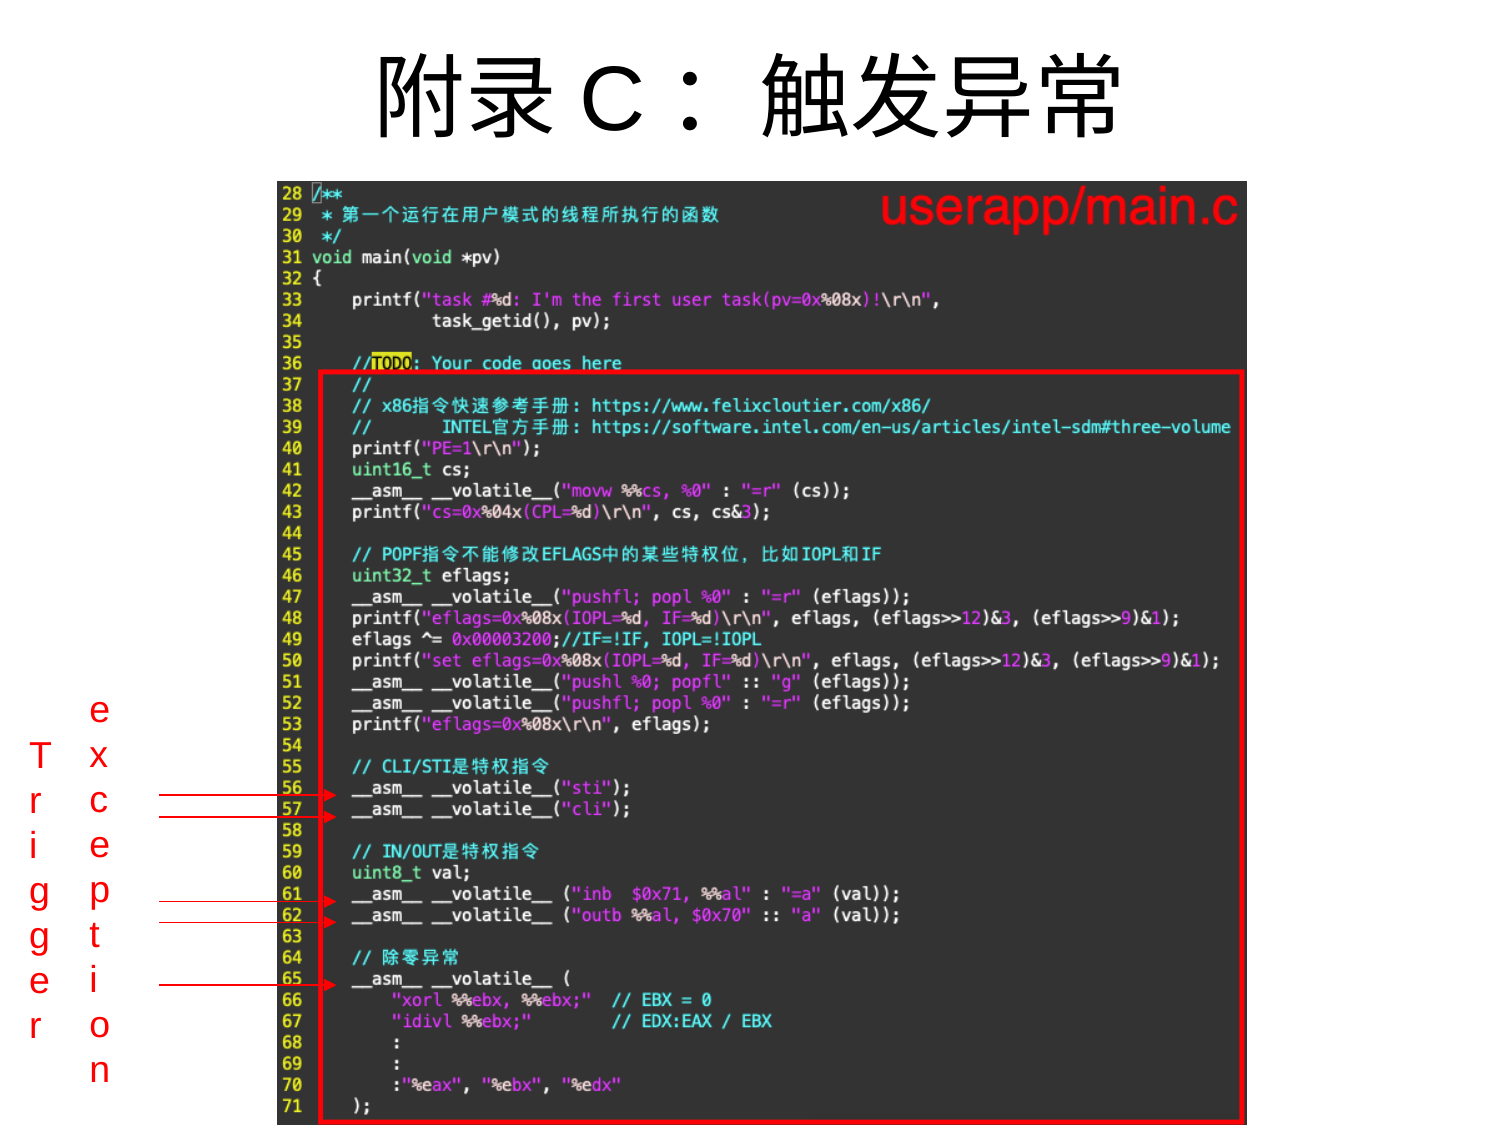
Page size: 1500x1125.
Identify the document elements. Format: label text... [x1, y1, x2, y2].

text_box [159, 794, 337, 986]
picture [277, 181, 1247, 1125]
title 附录C：触发异常 [74, 0, 1426, 188]
text_box Trigg er [14, 723, 64, 1054]
text_box except ion [74, 678, 124, 1098]
